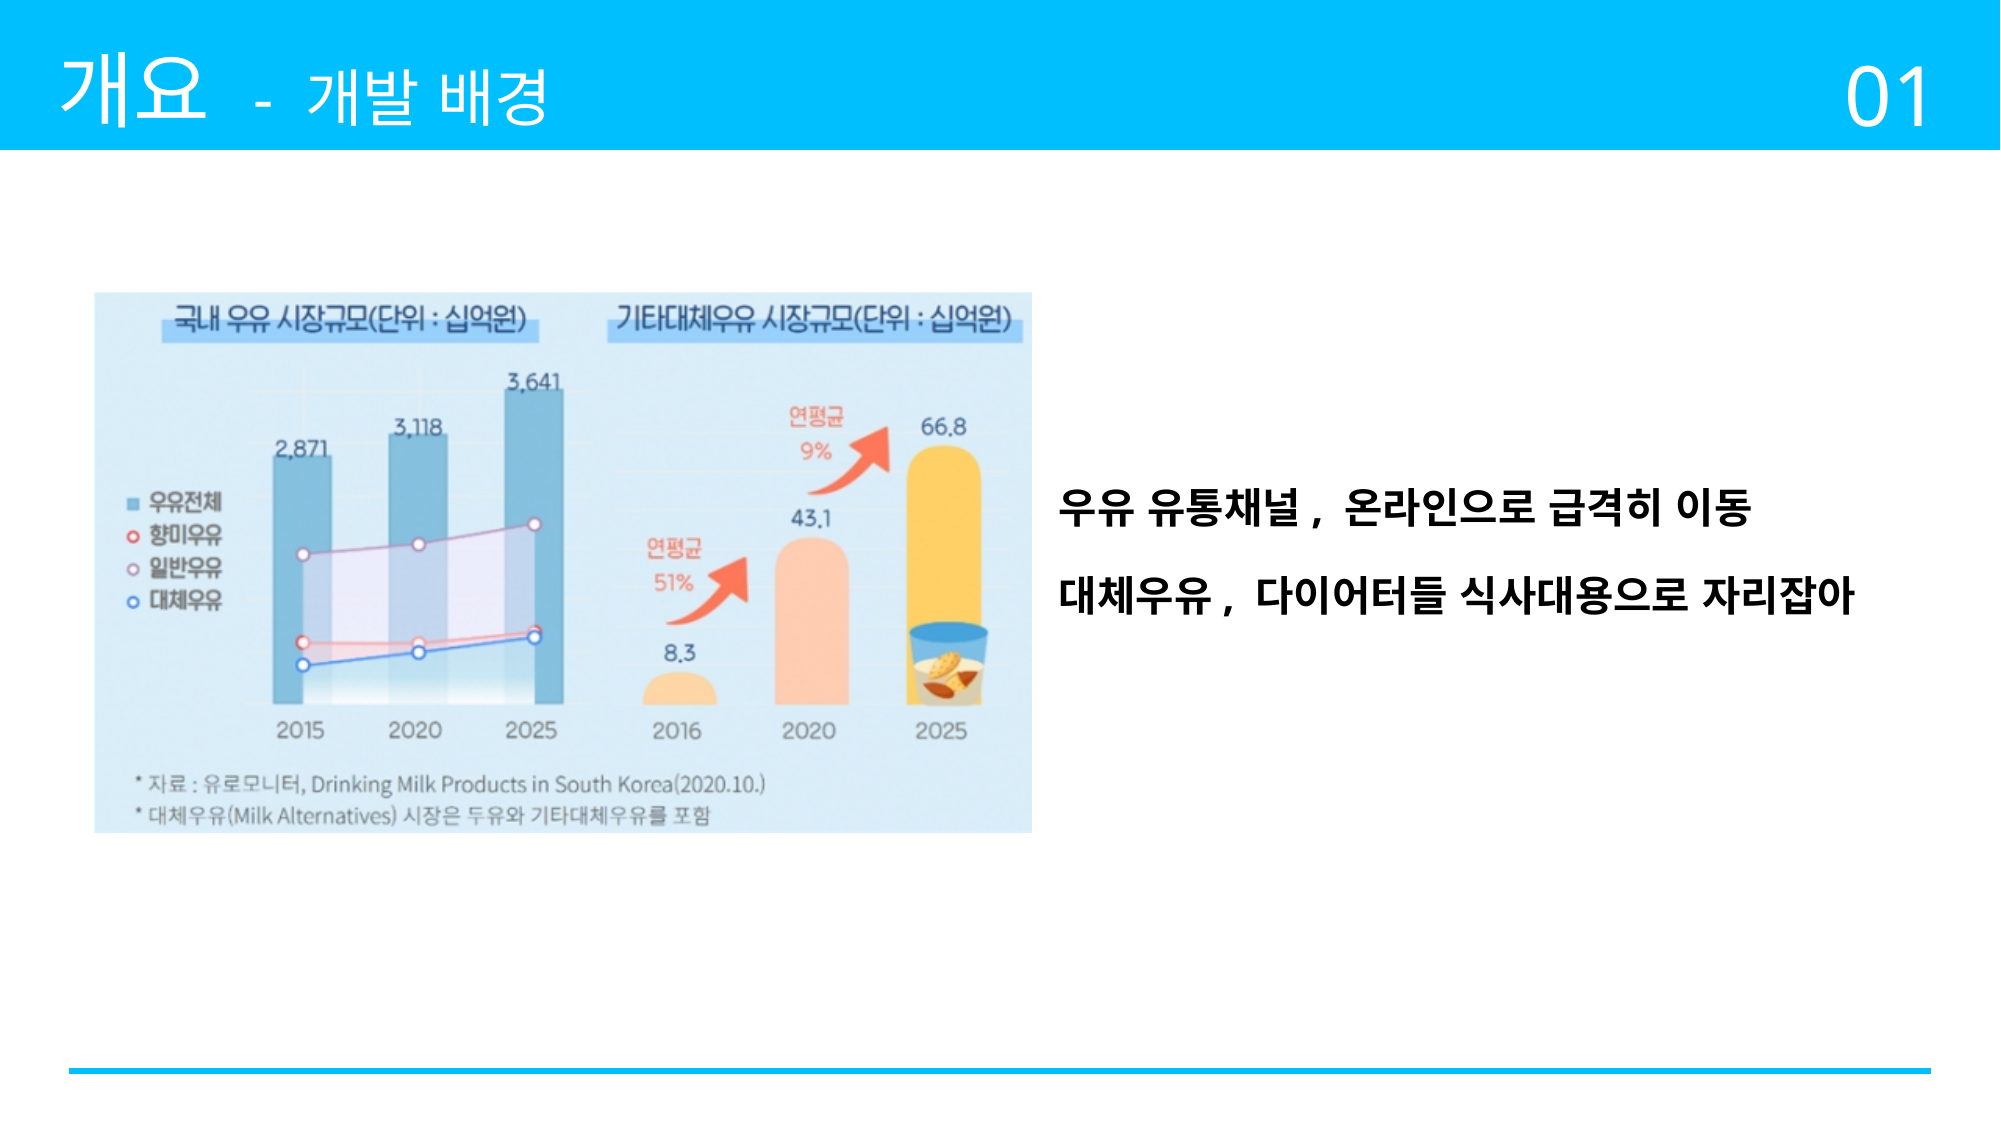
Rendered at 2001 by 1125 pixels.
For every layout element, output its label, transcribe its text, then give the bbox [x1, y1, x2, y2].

text_box 대체우유, 다이어터들 식사대용으로 자리잡아 [1043, 562, 1929, 628]
text_box 우유 유통채널, 온라인으로 급격히 이동 [1043, 474, 1855, 539]
text_box 개요 - 개발 배경 [42, 30, 706, 496]
text_box [0, 0, 2000, 152]
text_box 01 [1830, 35, 1979, 150]
picture [93, 291, 1032, 834]
